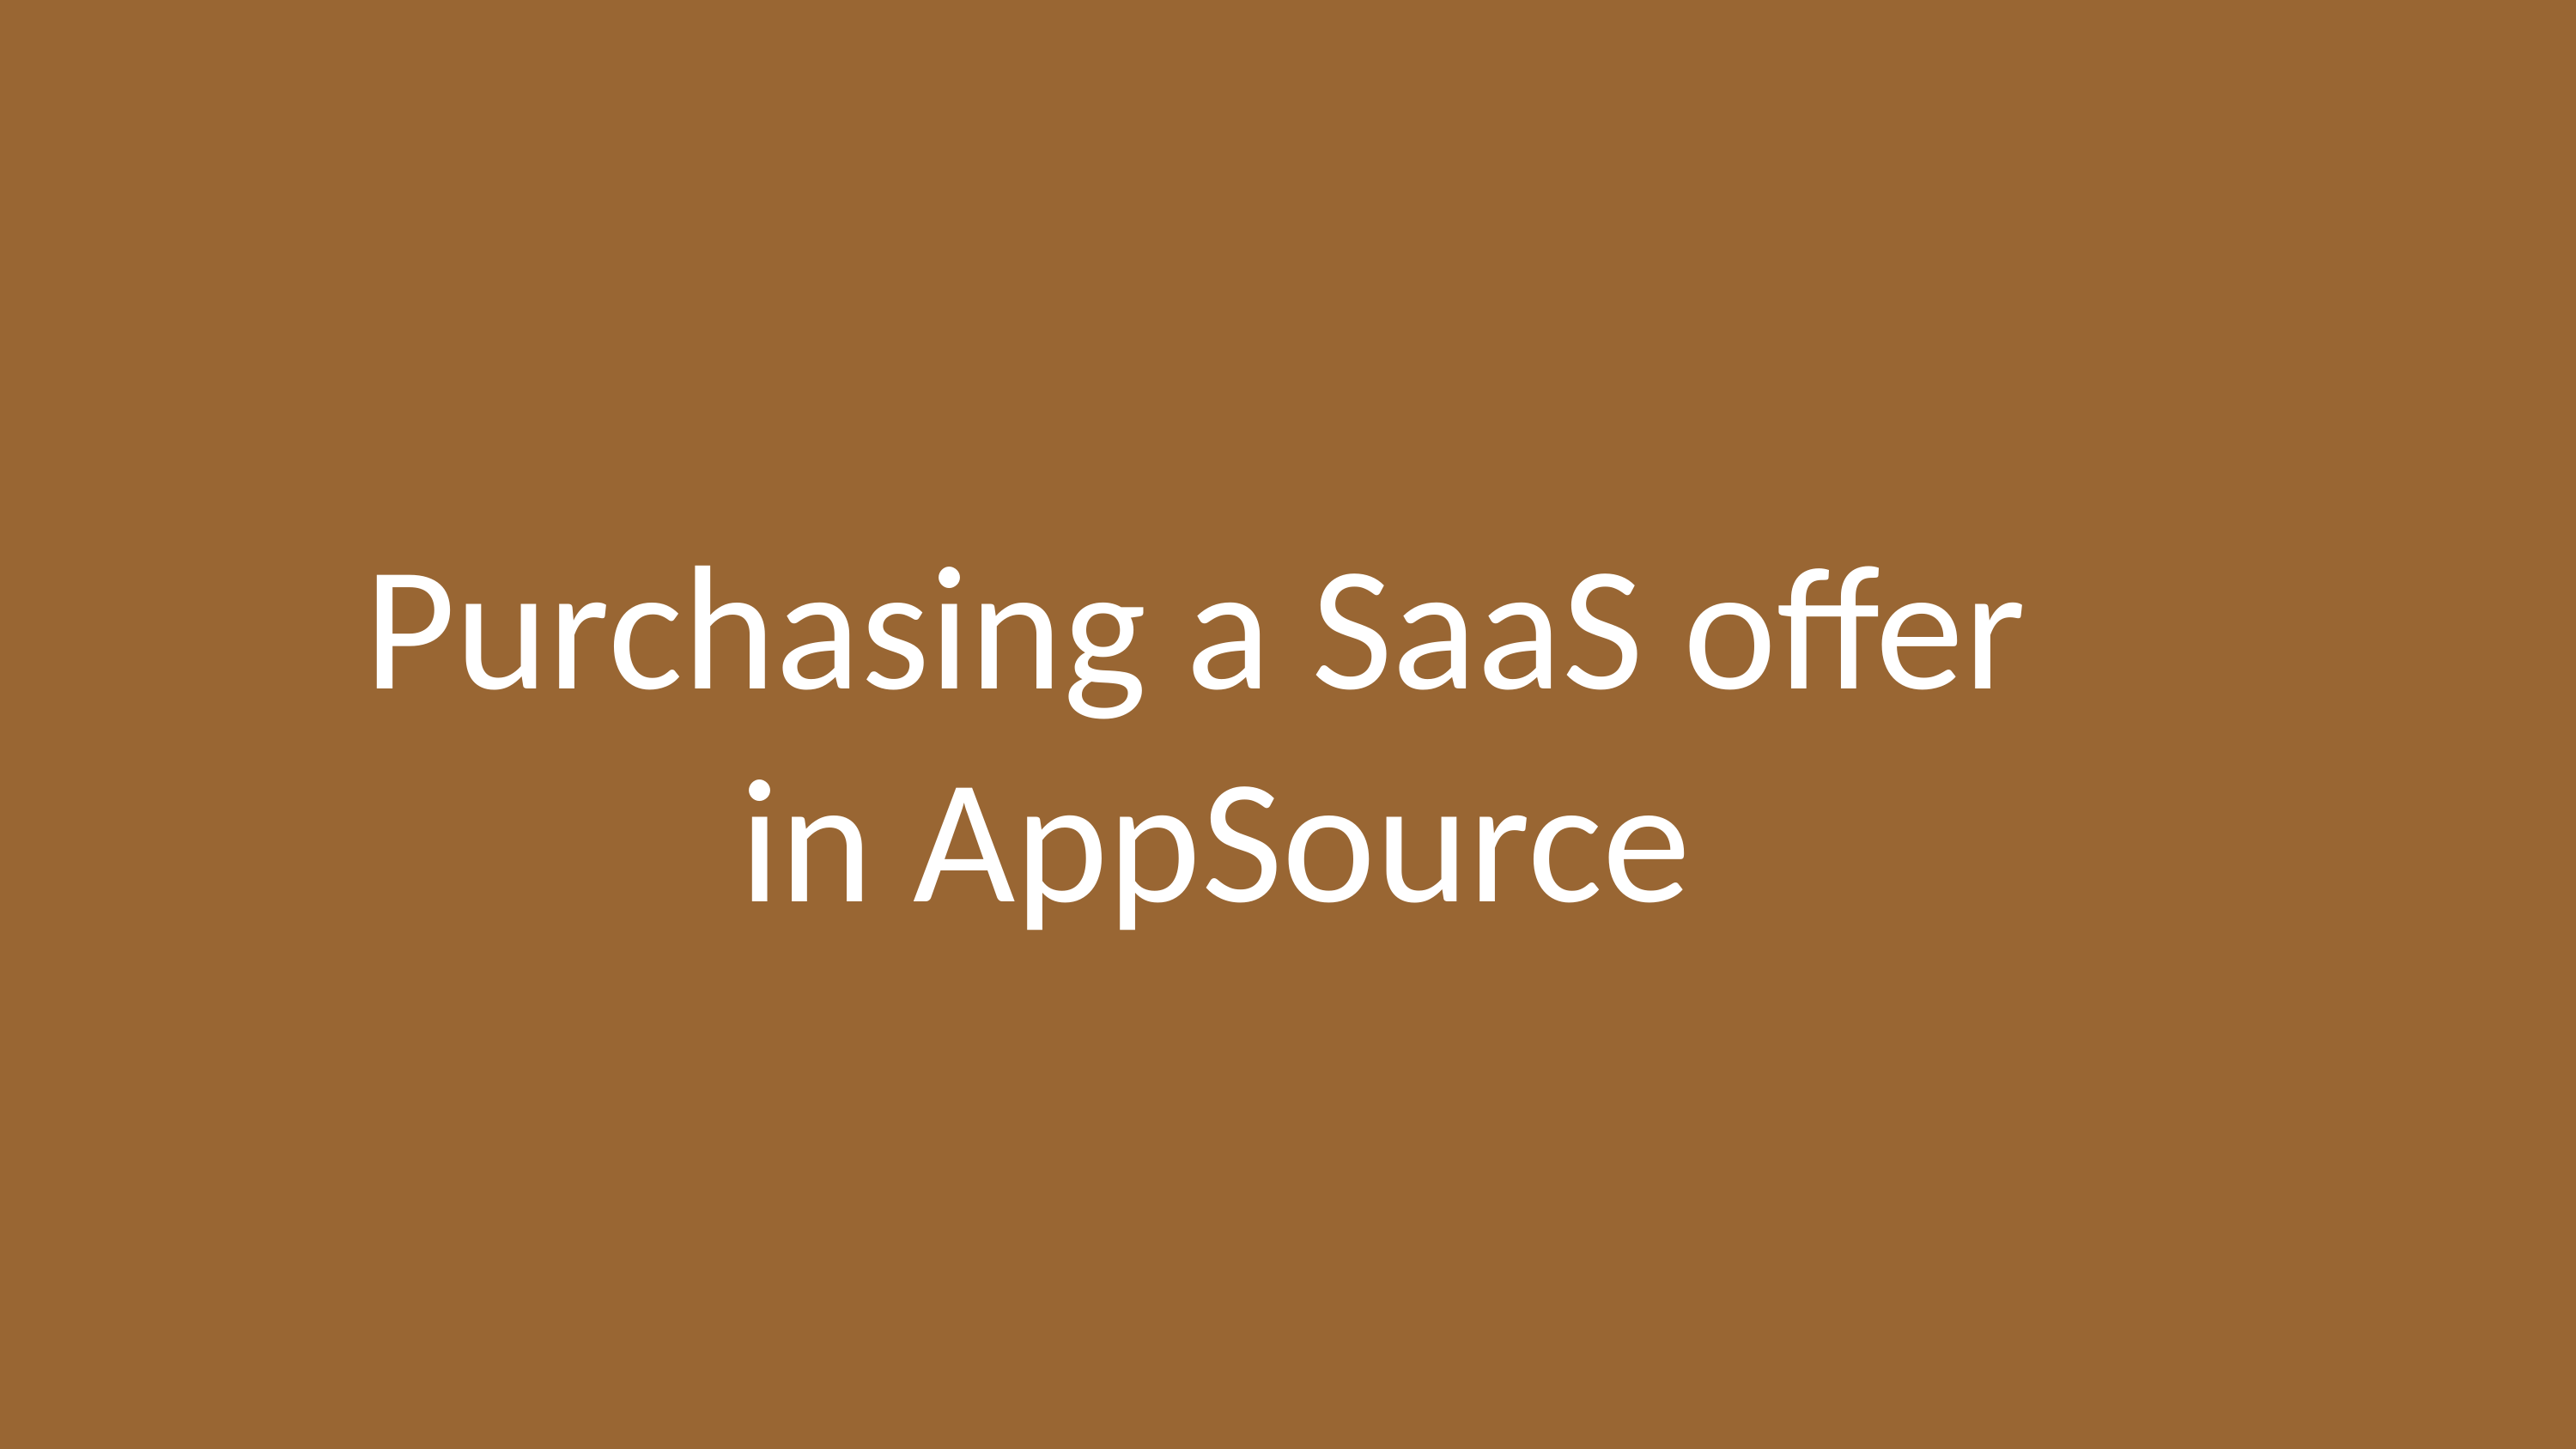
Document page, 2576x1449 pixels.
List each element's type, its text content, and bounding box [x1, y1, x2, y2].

title Purchasing a SaaS offer in AppSource [131, 659, 2300, 790]
